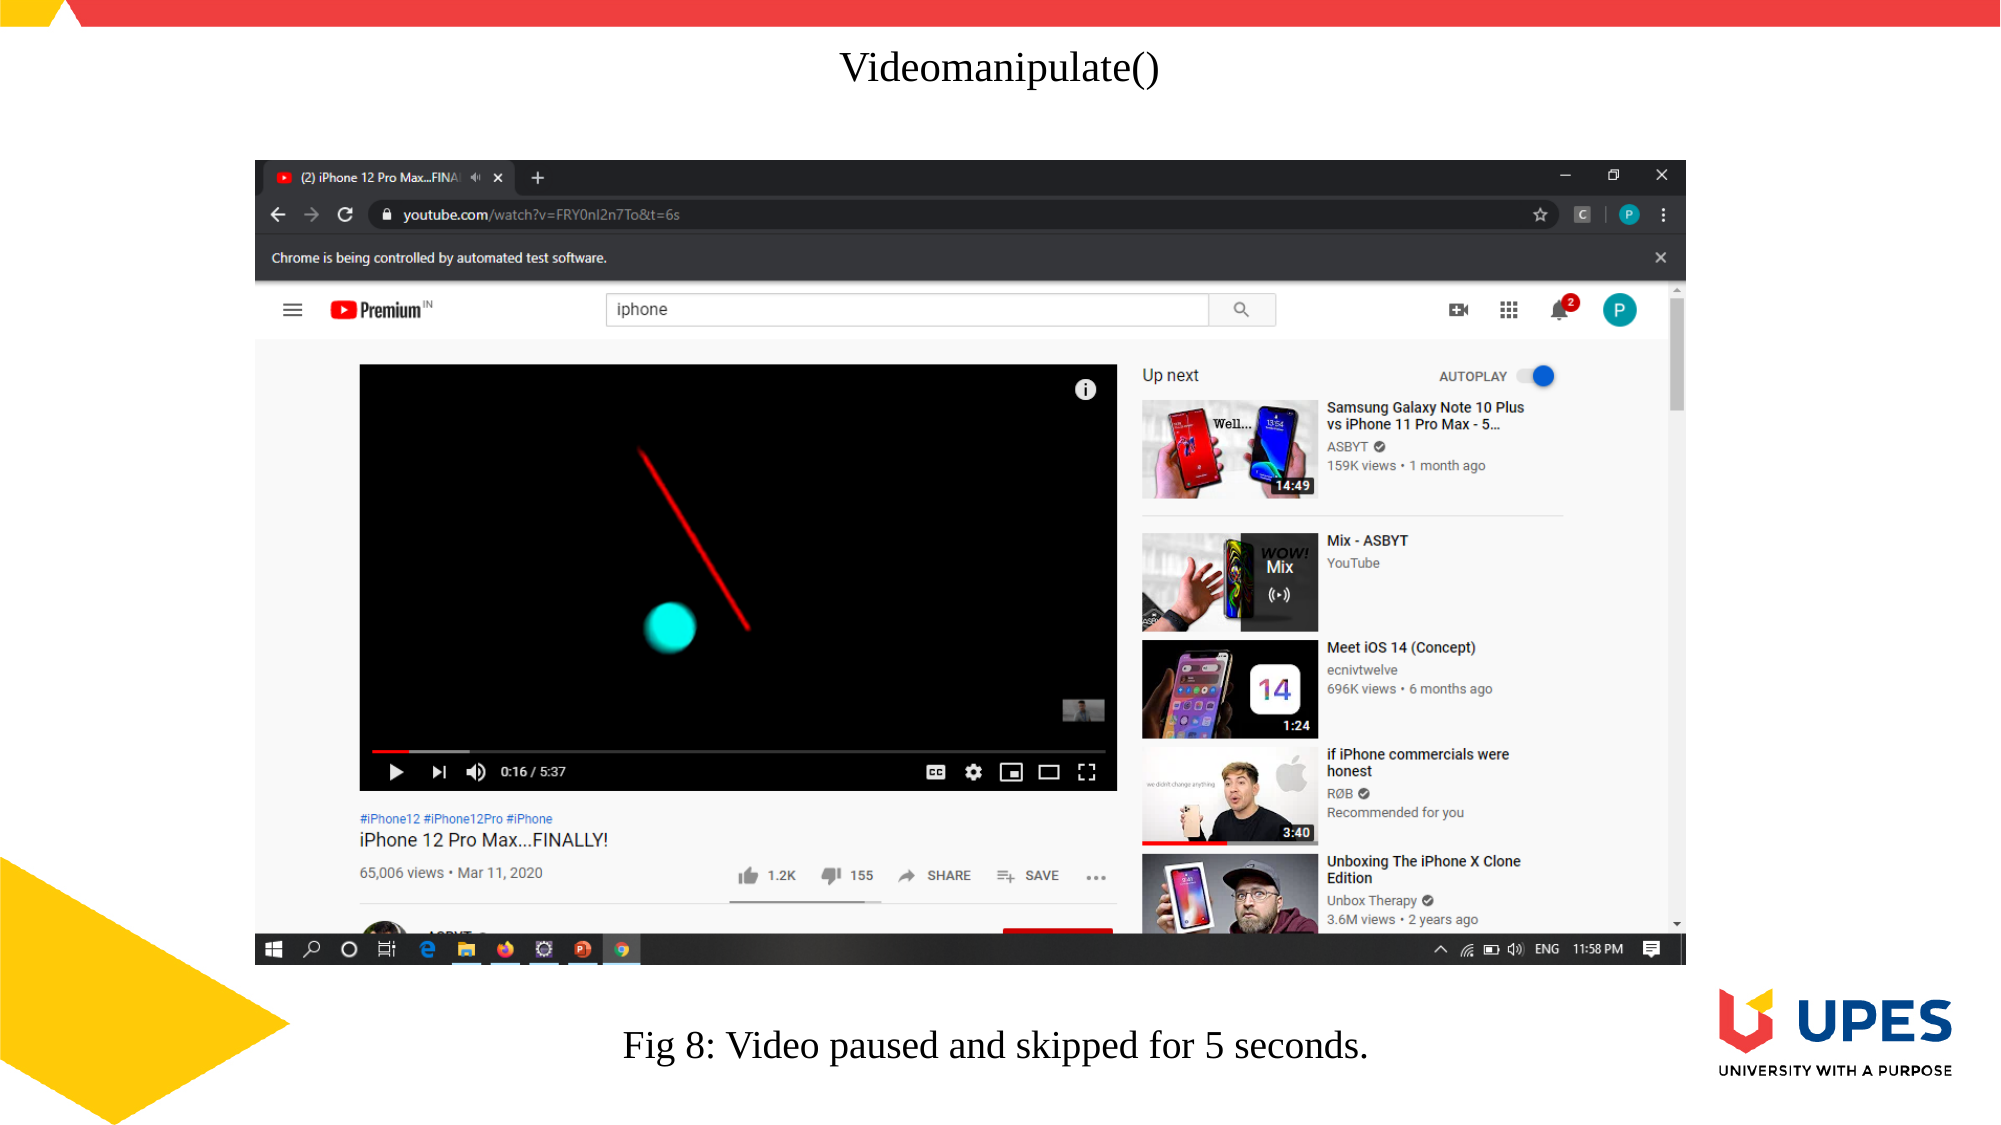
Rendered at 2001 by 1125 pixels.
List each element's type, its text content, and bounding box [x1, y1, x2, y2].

picture [0, 0, 2001, 1125]
title Videomanipulate() [99, 30, 1901, 99]
text_box Fig 8: Video paused and skipped for 5 seconds. [405, 1011, 1587, 1074]
